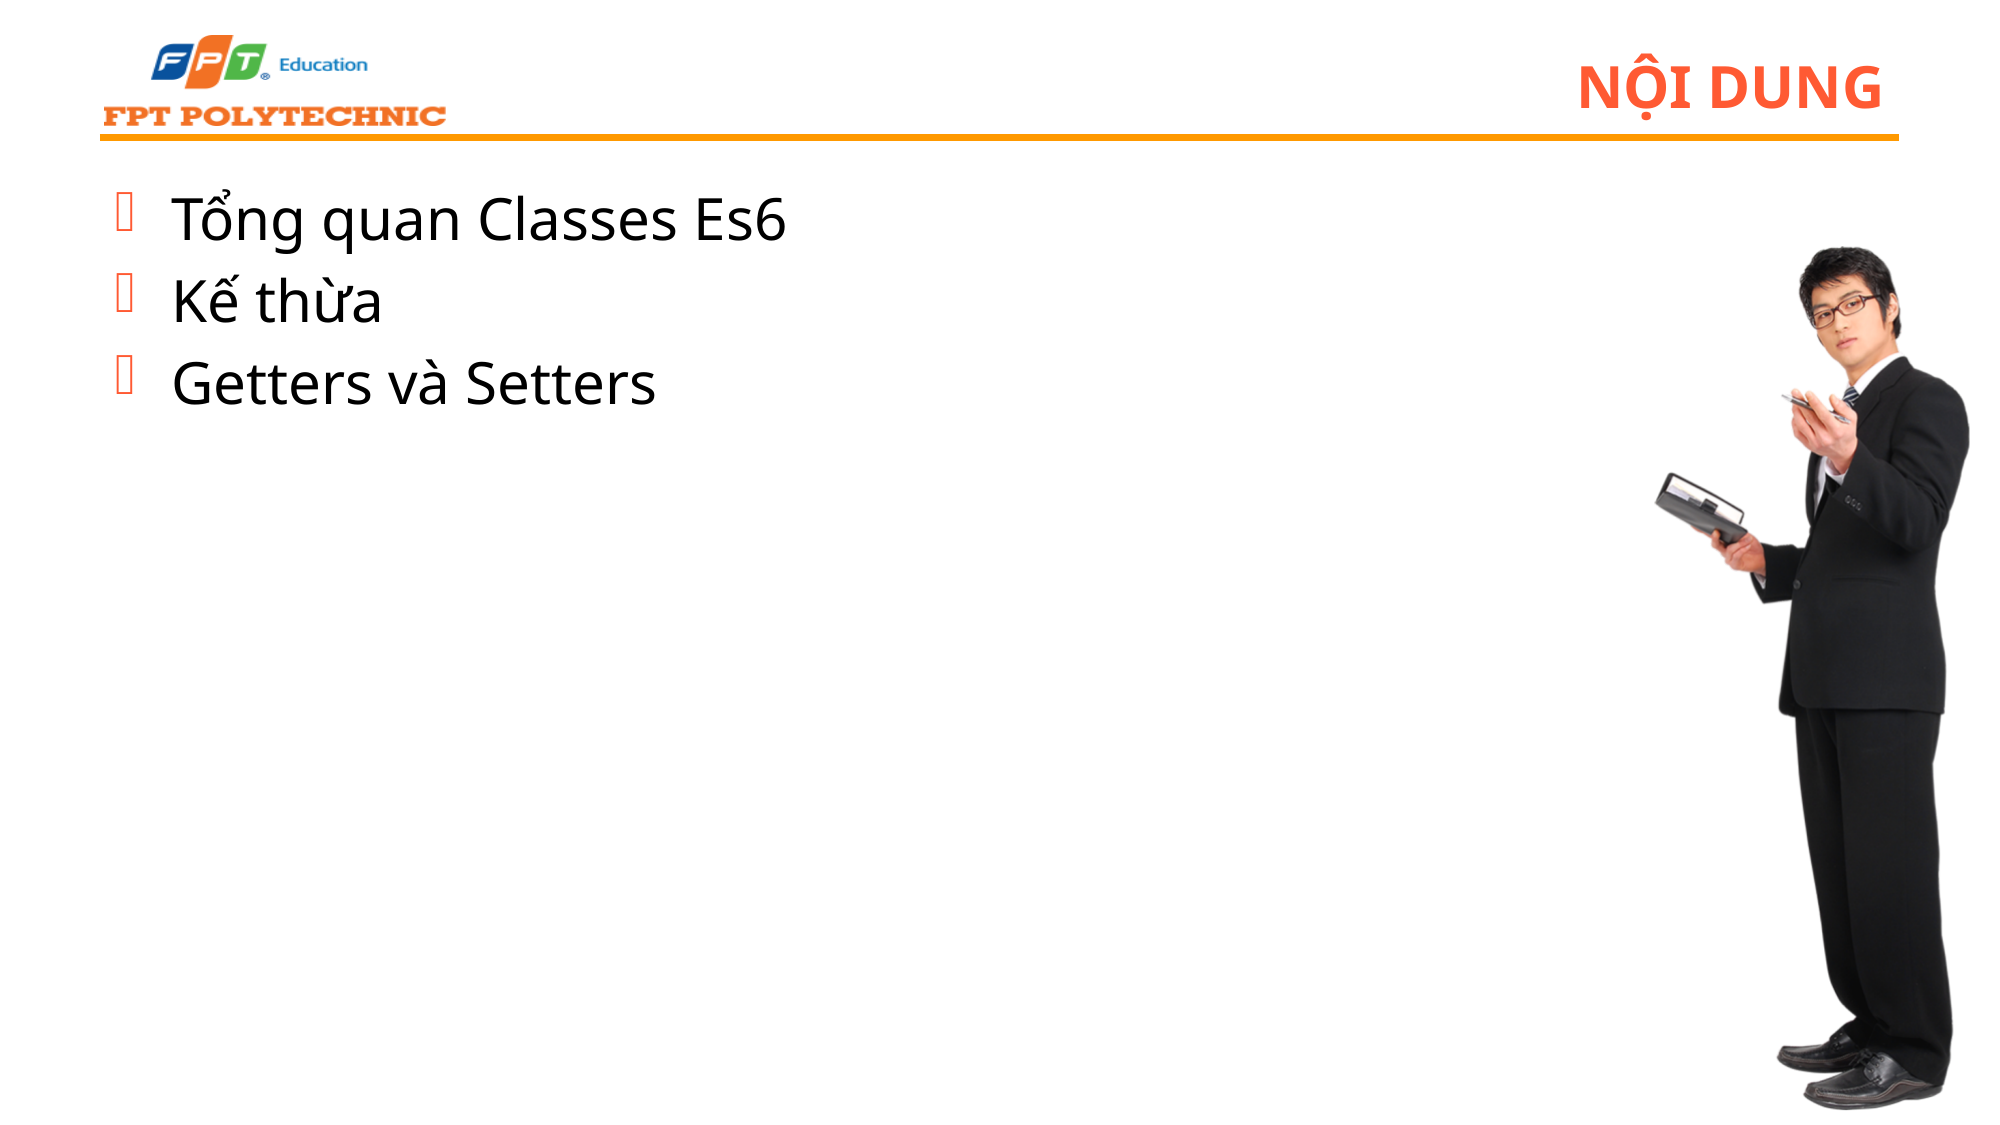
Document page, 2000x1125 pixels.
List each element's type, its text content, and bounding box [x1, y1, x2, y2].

picture [1624, 246, 2000, 1125]
list Tổng quan Classes Es6 Kế thừa Getters và Setters [99, 174, 1900, 1038]
title Nội dung [449, 45, 1900, 125]
picture [104, 35, 450, 126]
